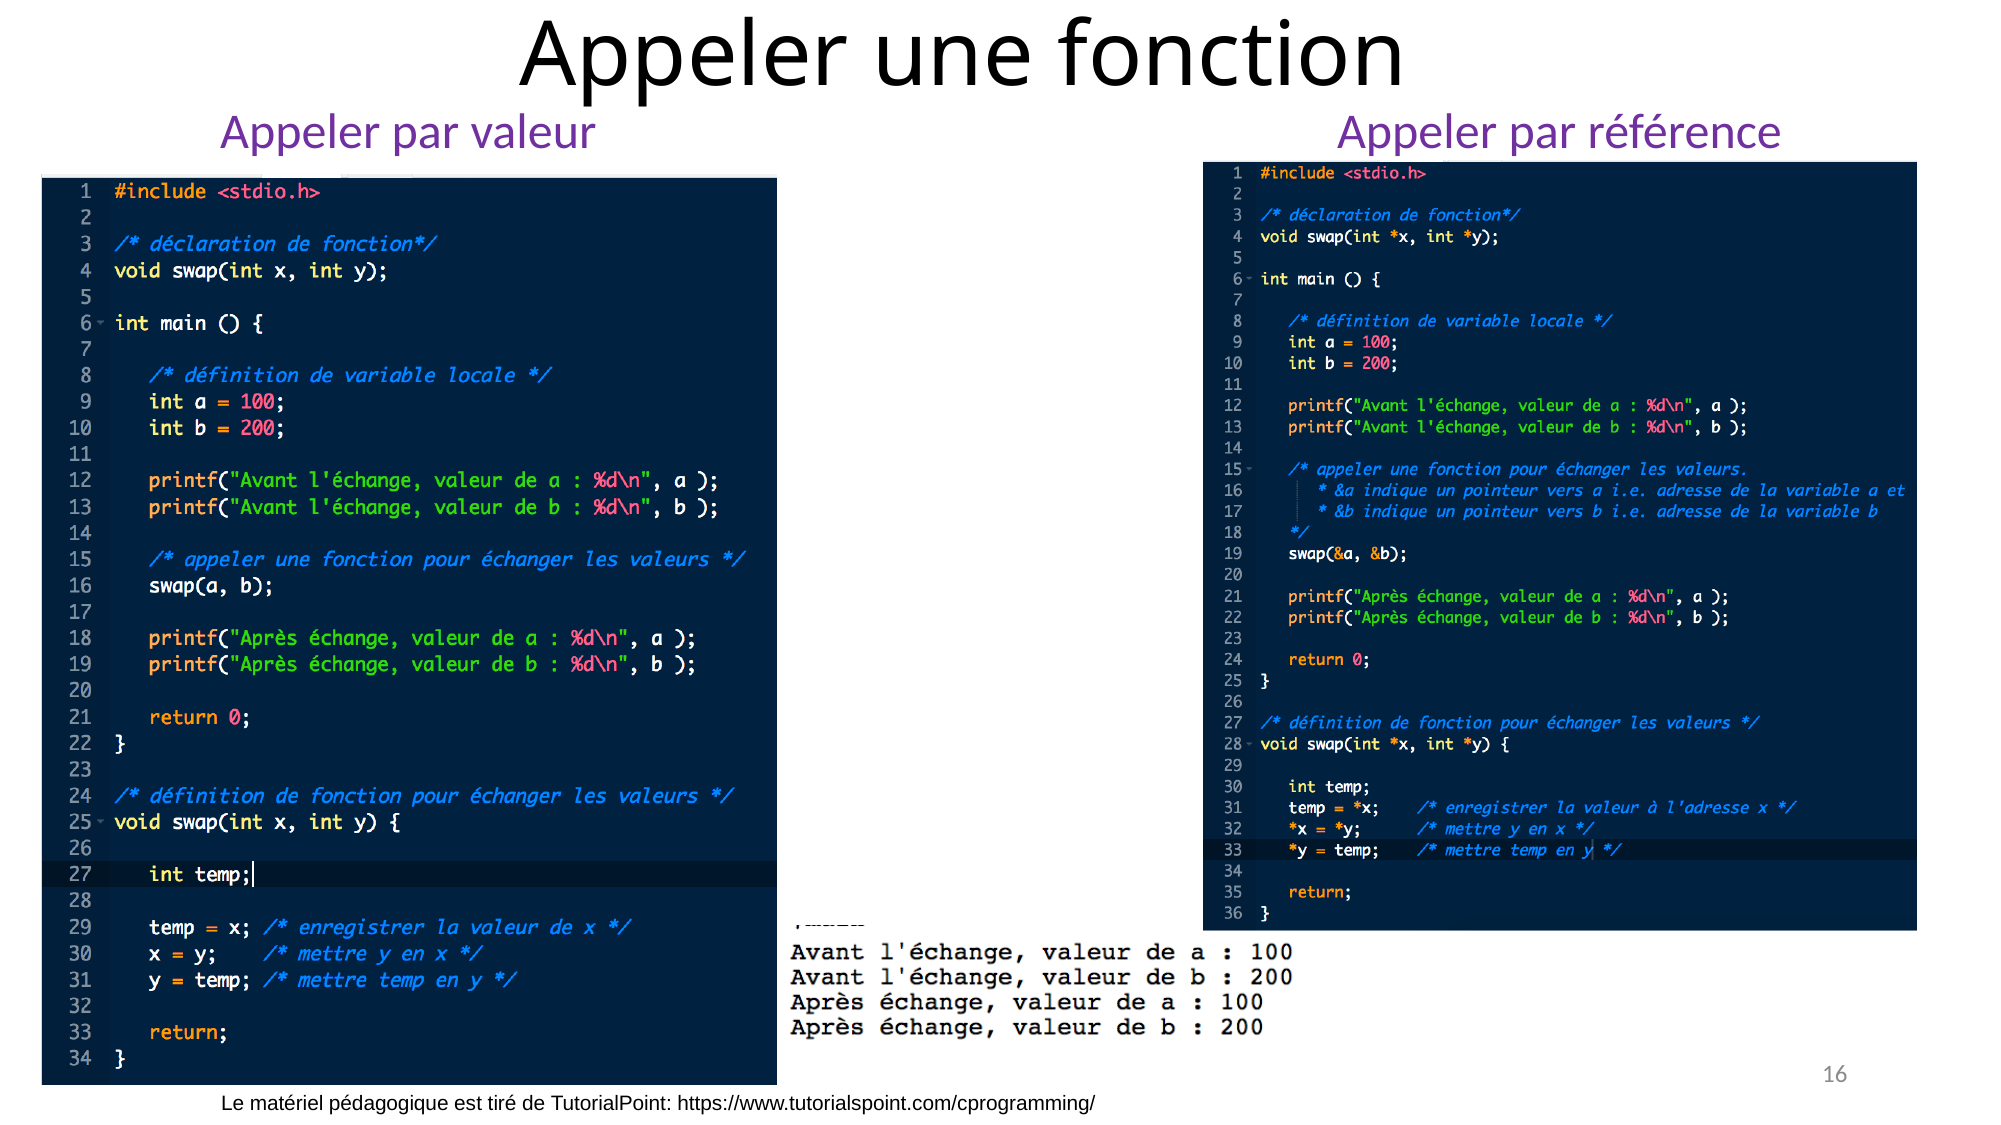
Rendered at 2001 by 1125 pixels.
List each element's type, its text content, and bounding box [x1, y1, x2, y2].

text_box Appeler par valeur [137, 91, 680, 166]
text_box 1 [1412, 1042, 1863, 1103]
text_box Appeler par référence [1262, 91, 1858, 158]
picture [39, 160, 1918, 1086]
text_box Appeler une fonction [112, 0, 1838, 113]
